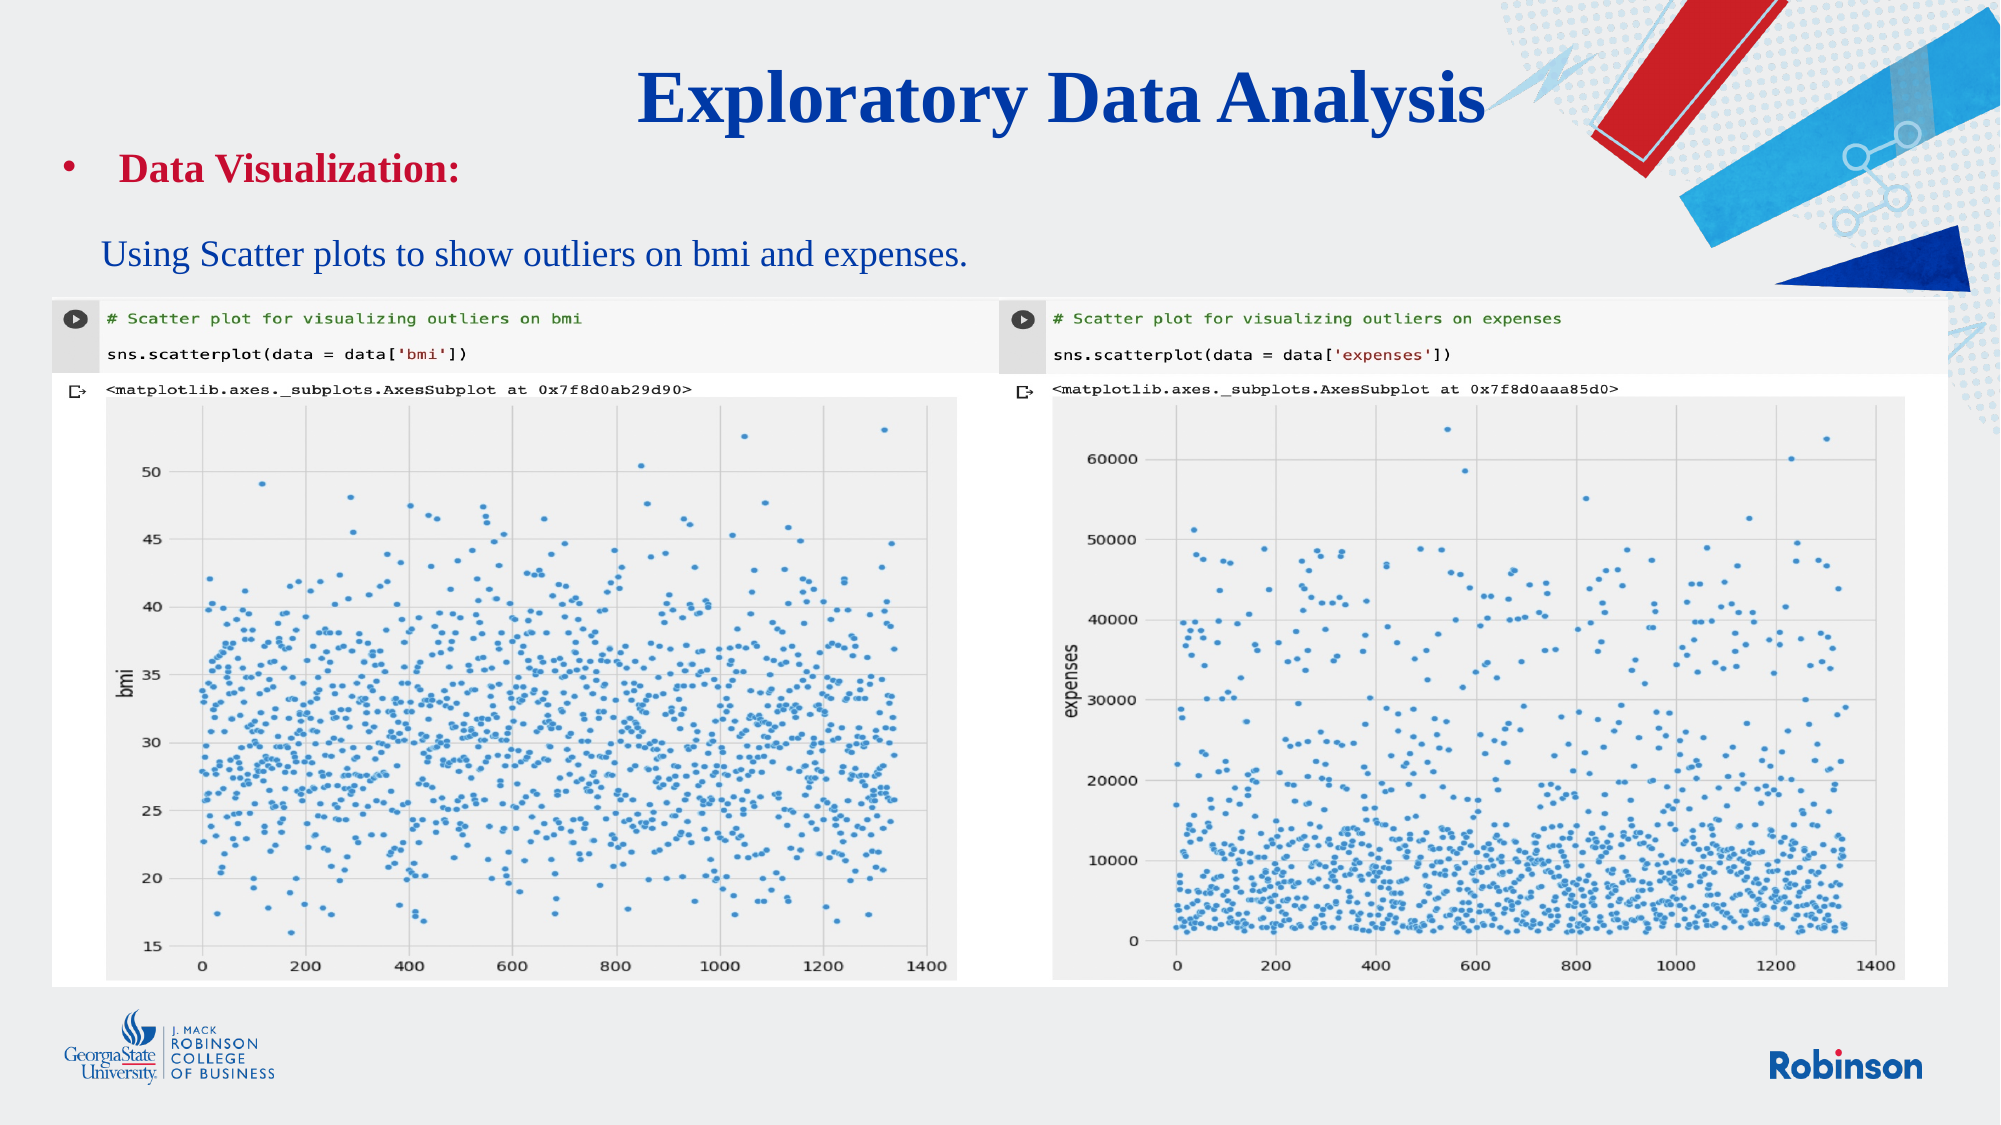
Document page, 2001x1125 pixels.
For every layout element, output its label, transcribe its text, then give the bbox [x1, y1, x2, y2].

picture [1770, 1049, 1922, 1079]
picture [64, 1009, 274, 1085]
picture [52, 0, 2001, 987]
title Exploratory Data Analysis [125, 56, 2000, 139]
list Data Visualization: Using Scatter plots to show outliers on bmi and expenses. [62, 140, 1948, 297]
